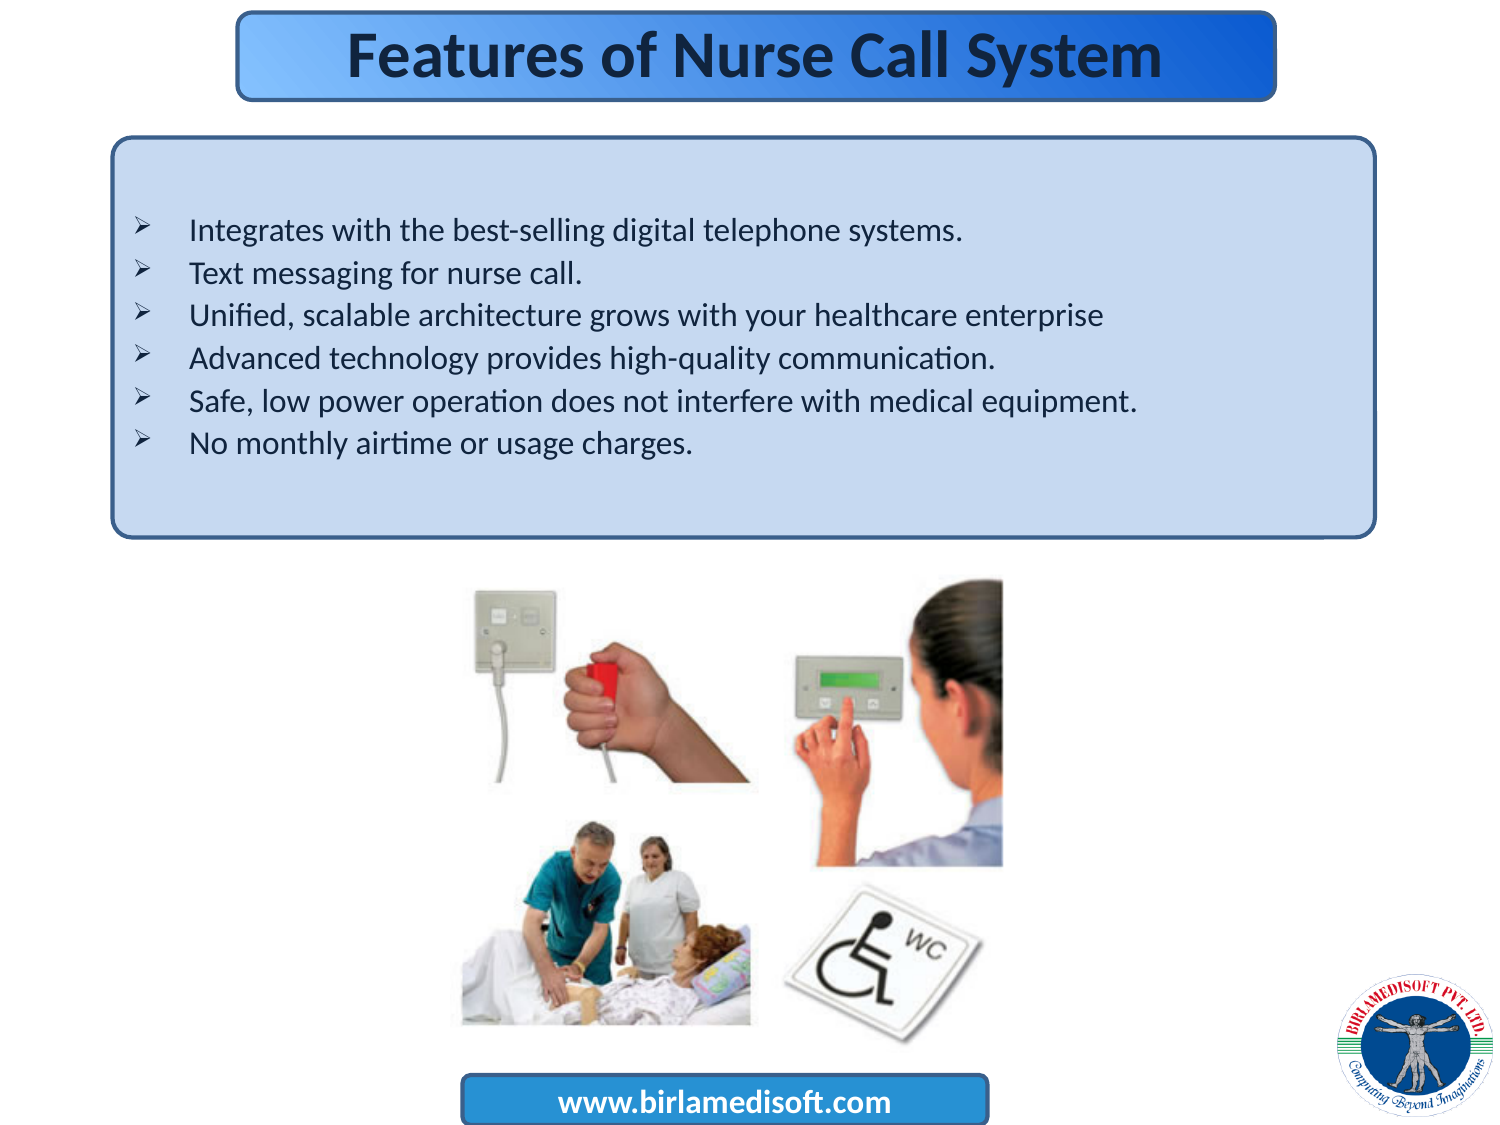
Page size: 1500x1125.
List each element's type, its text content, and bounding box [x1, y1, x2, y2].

text_box Integrates with the best-selling digital telephone systems. Text messaging for nurse call. Unified, scalable architecture grows with your healthcare enterprise Advanced technology provides high-quality communication. Safe, low power operation does not interfere with medical equipment. No monthly airtime or usage charges. [110, 135, 1378, 540]
text_box www.birlamedisoft.com [460, 1072, 990, 1125]
picture [1337, 974, 1493, 1118]
picture [449, 562, 1013, 1061]
text_box Features of Nurse Call System [235, 10, 1278, 103]
